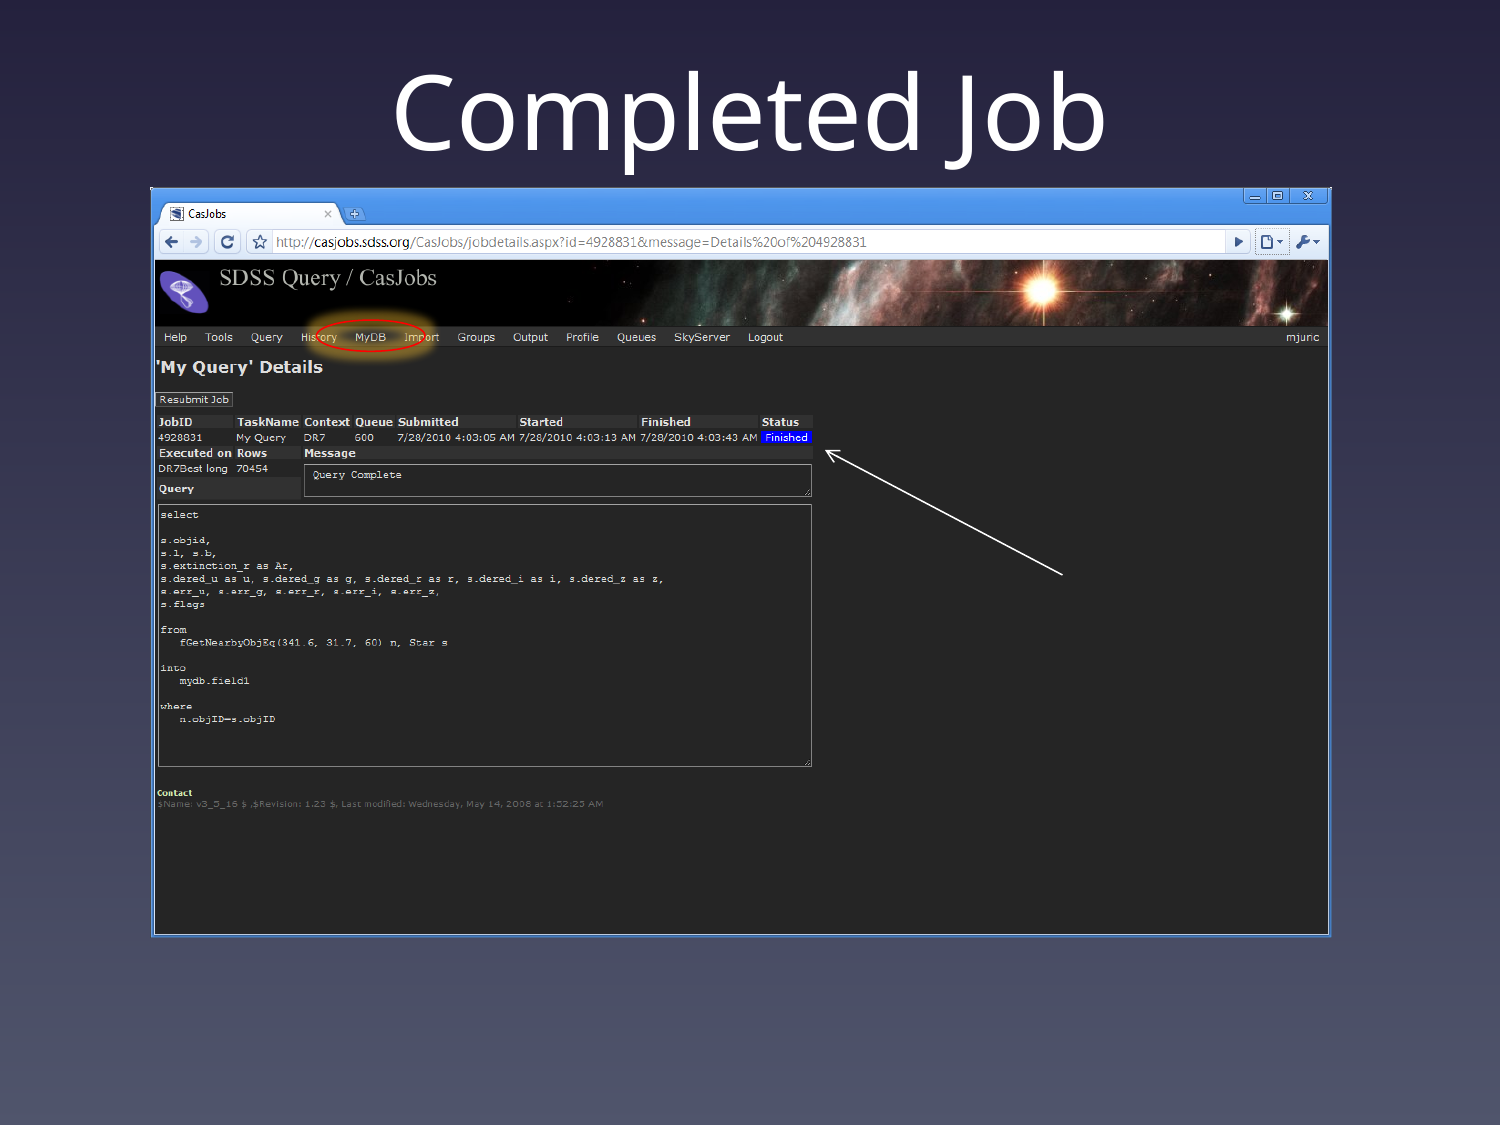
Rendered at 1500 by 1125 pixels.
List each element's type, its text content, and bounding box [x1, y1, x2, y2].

title Completed Job [75, 38, 1425, 227]
picture [149, 187, 1333, 938]
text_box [824, 449, 1063, 576]
